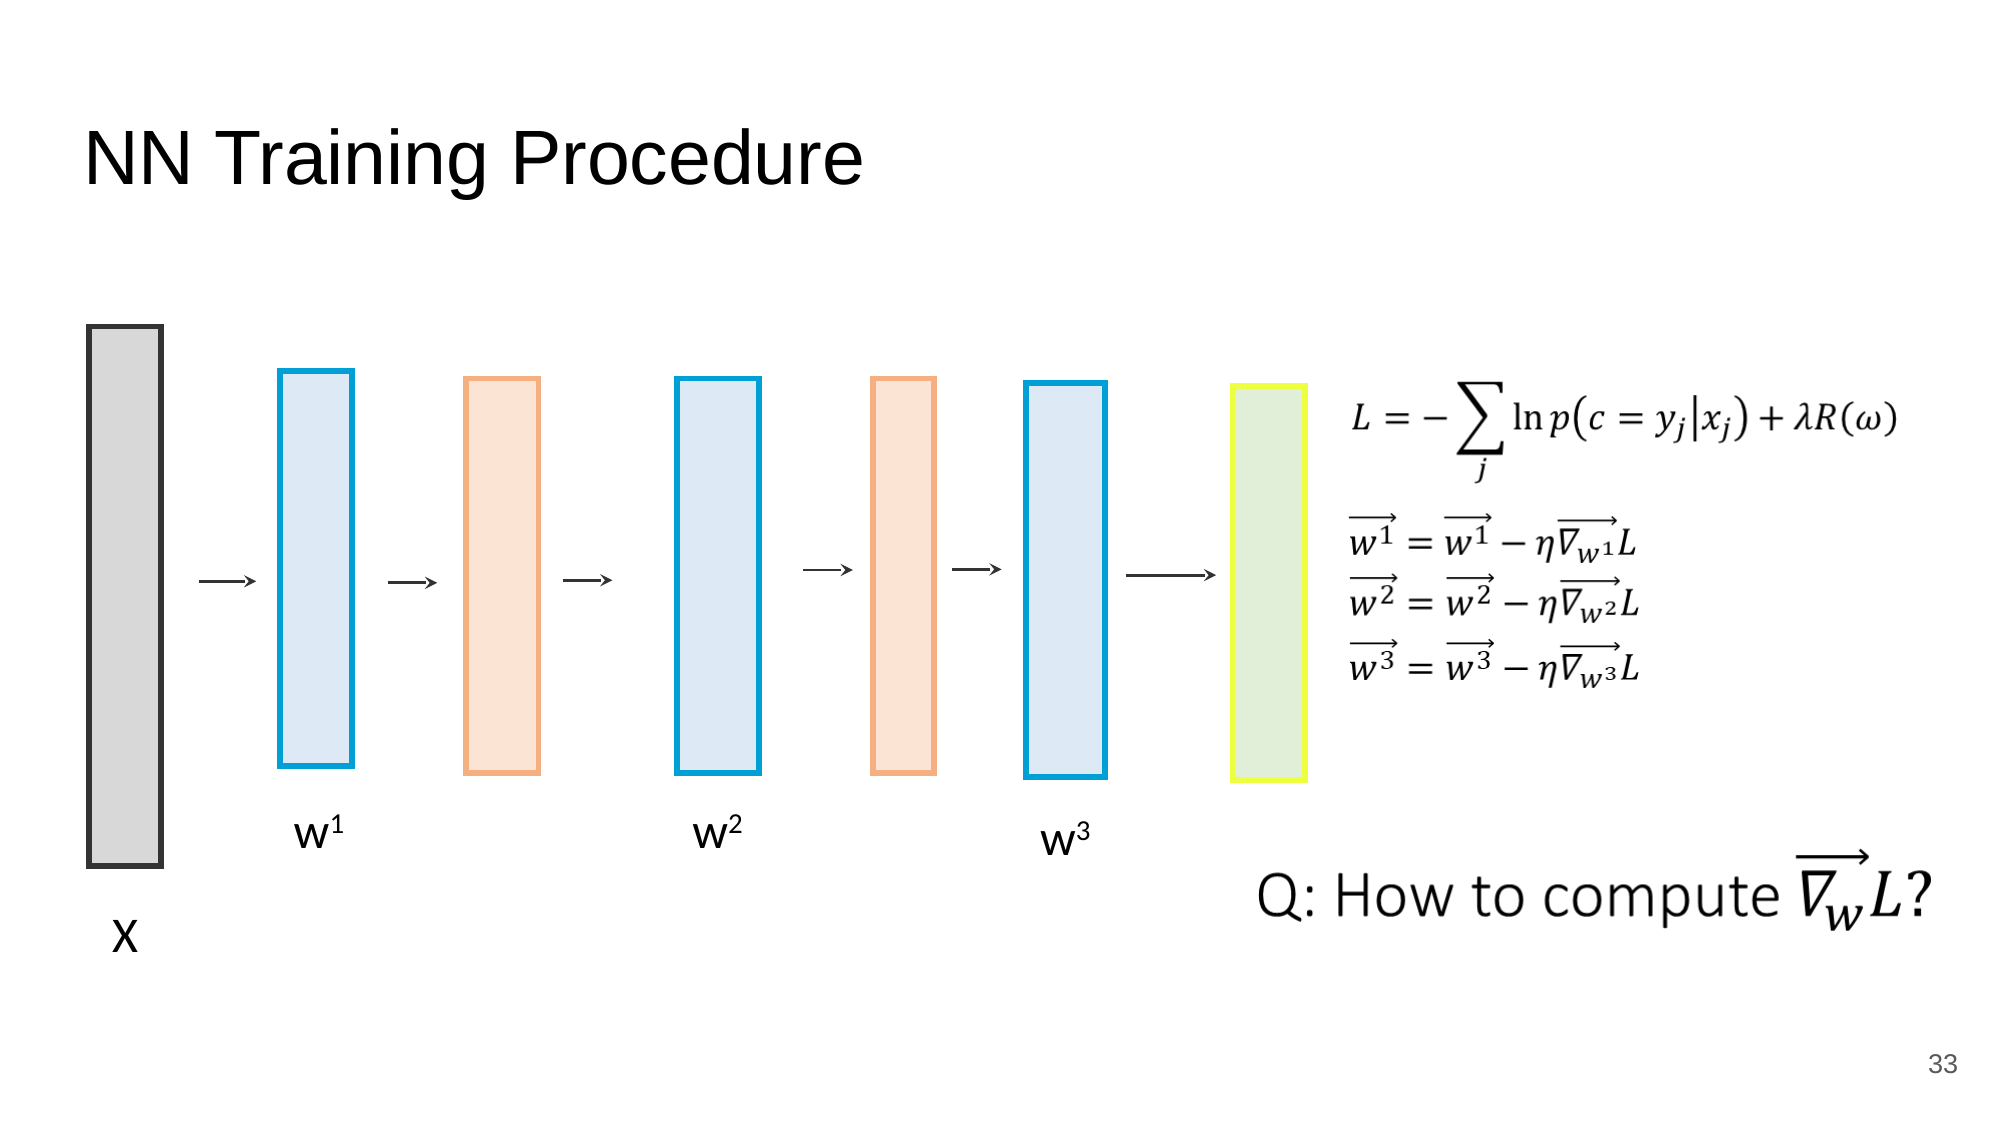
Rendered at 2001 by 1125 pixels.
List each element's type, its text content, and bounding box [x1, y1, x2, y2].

text_box [1343, 510, 1643, 565]
text_box [1308, 360, 1941, 537]
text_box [387, 378, 1002, 774]
text_box w1 [240, 790, 398, 866]
title NN Training Procedure [68, 97, 1932, 223]
text_box [1240, 835, 1970, 942]
text_box X [46, 895, 204, 971]
text_box [279, 371, 353, 766]
text_box [88, 326, 162, 867]
text_box [1025, 383, 1105, 778]
text_box [1232, 385, 1305, 780]
text_box w2 [638, 790, 797, 866]
slide_number ‹#› [1853, 1019, 1974, 1106]
text_box [1343, 570, 1645, 626]
text_box [1343, 635, 1645, 690]
text_box w3 [986, 797, 1144, 873]
